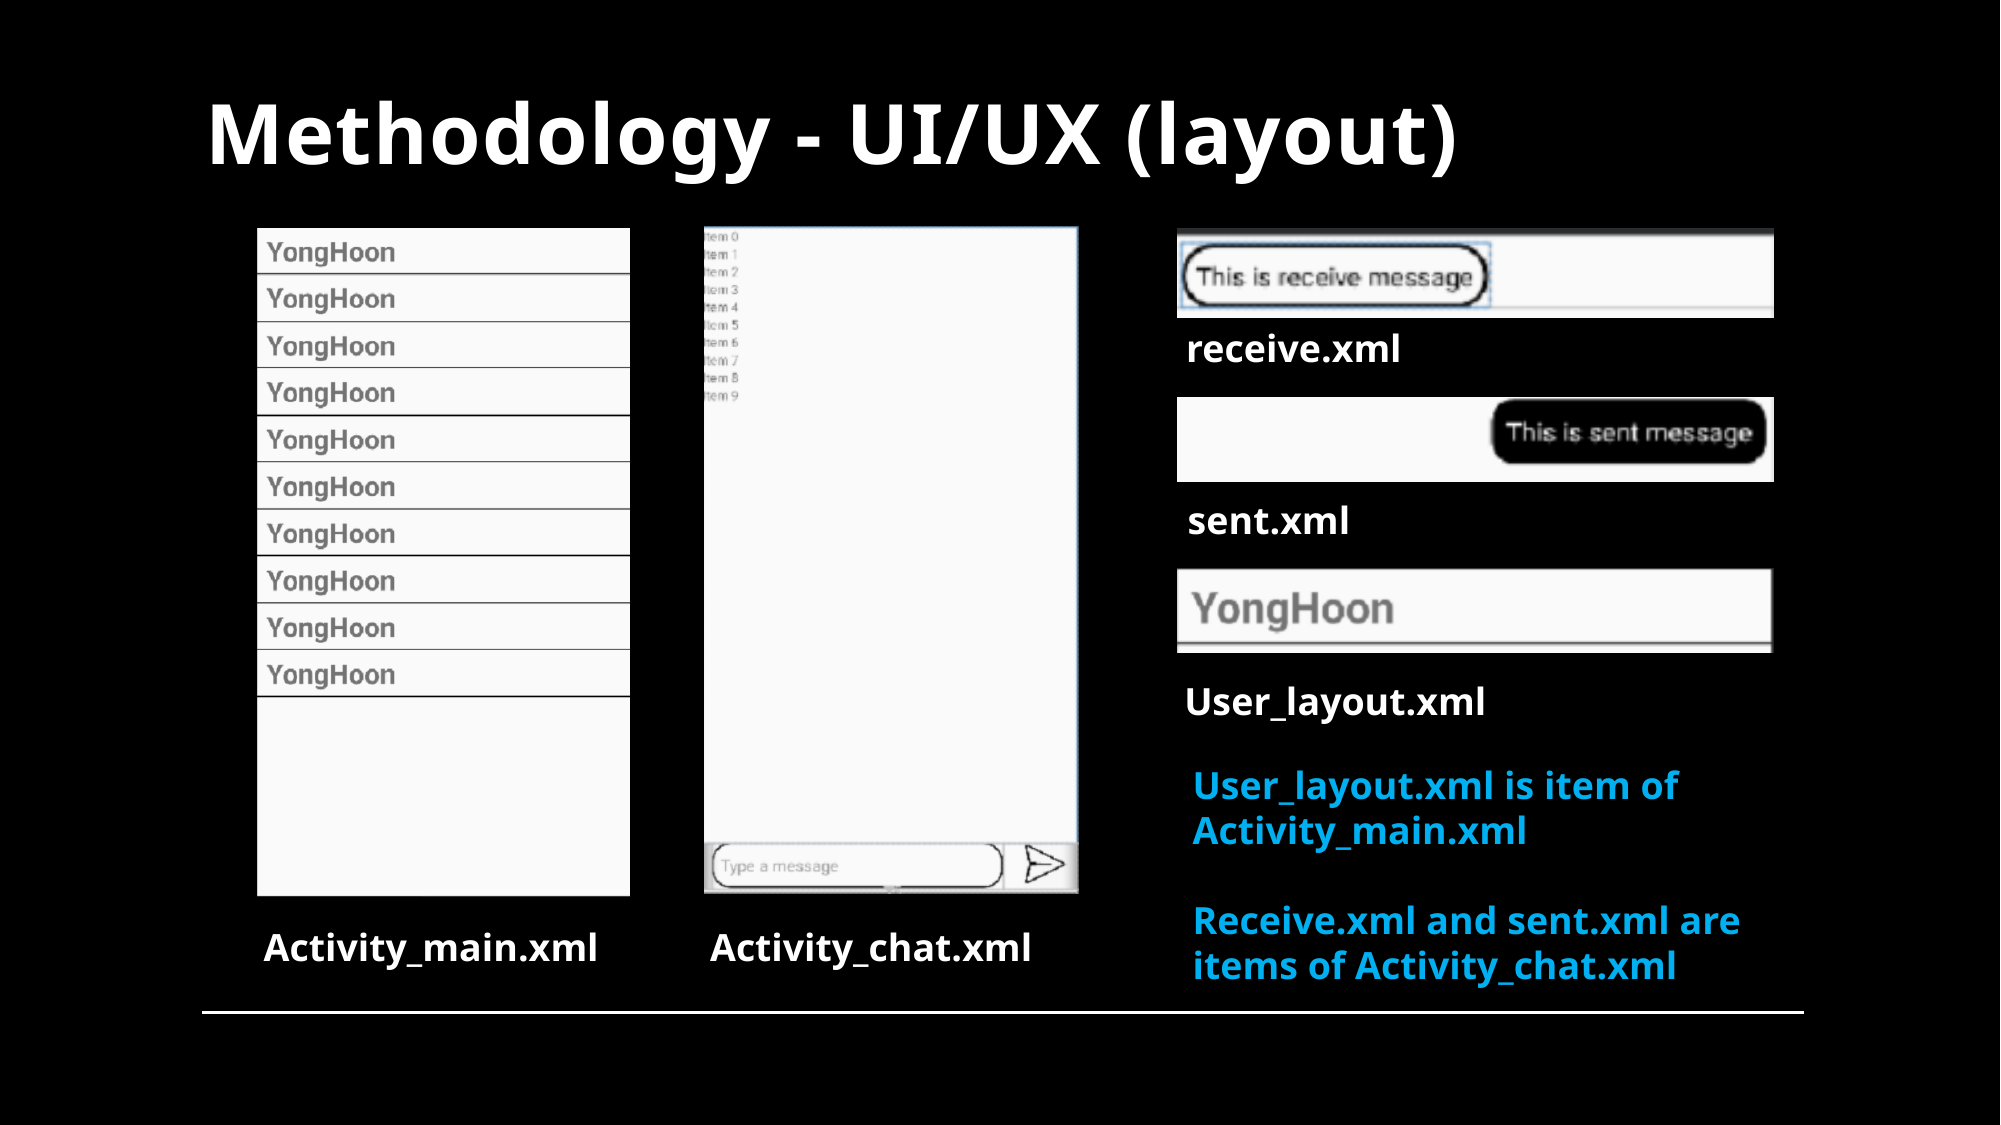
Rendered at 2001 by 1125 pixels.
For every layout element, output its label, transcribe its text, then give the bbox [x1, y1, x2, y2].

text_box sent.xml [1172, 489, 1366, 550]
text_box User_layout.xml [1169, 670, 1502, 731]
picture [1177, 568, 1774, 653]
title Methodology - UI/UX (layout) [187, 45, 1813, 205]
picture [1177, 228, 1774, 318]
text_box Activity_main.xml [248, 916, 614, 977]
text_box receive.xml [1171, 317, 1417, 377]
picture [257, 228, 630, 897]
text_box User_layout.xml is item of Activity_main.xml Receive.xml and sent.xml are items of Activity_chat.xml [1177, 754, 1828, 995]
text_box Activity_chat.xml [695, 916, 1048, 976]
picture [704, 226, 1079, 894]
picture [1177, 397, 1774, 482]
